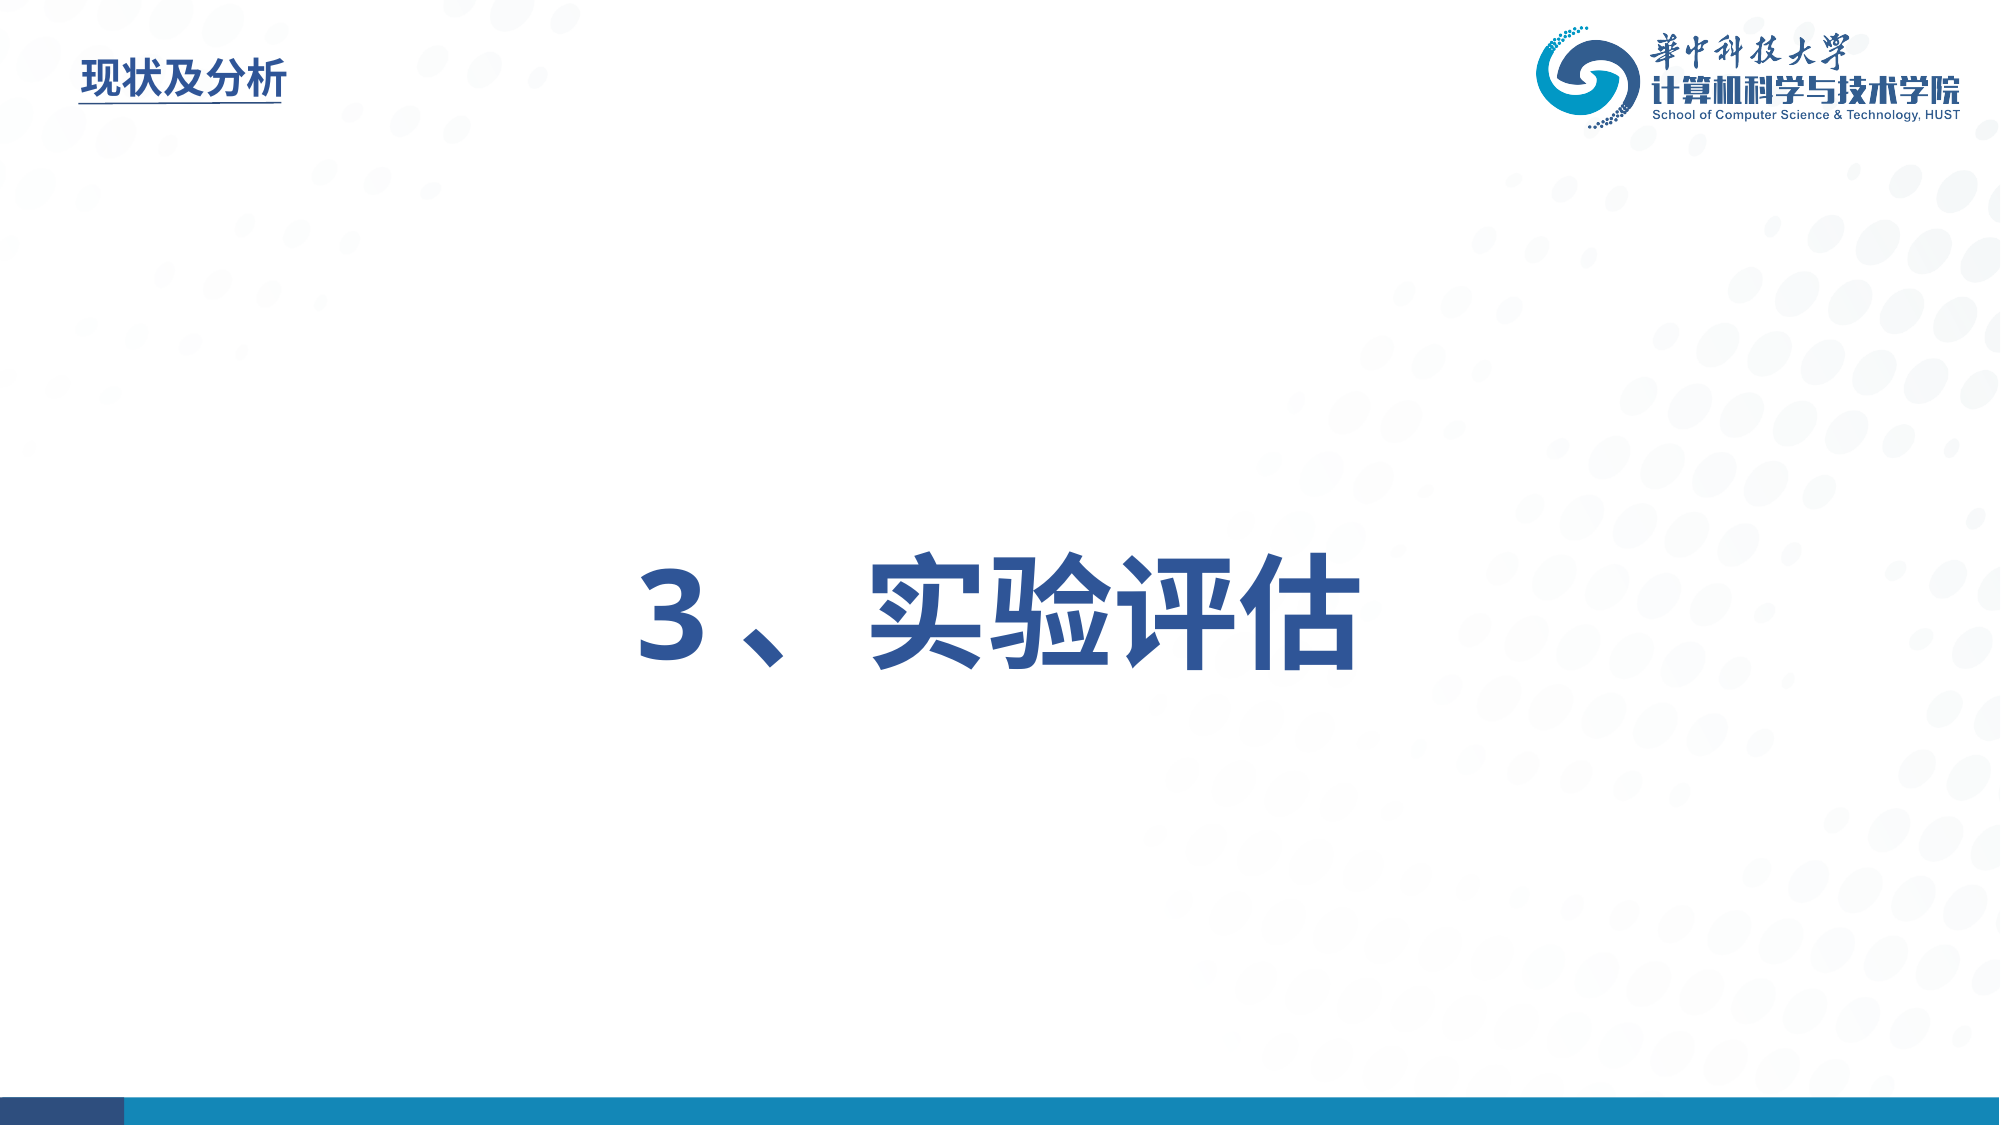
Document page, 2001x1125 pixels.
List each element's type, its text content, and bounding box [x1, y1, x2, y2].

picture [1536, 26, 1960, 130]
picture [1536, 26, 1579, 64]
text_box 现状及分析 [65, 19, 304, 110]
text_box 3、实验评估 [530, 451, 1470, 673]
